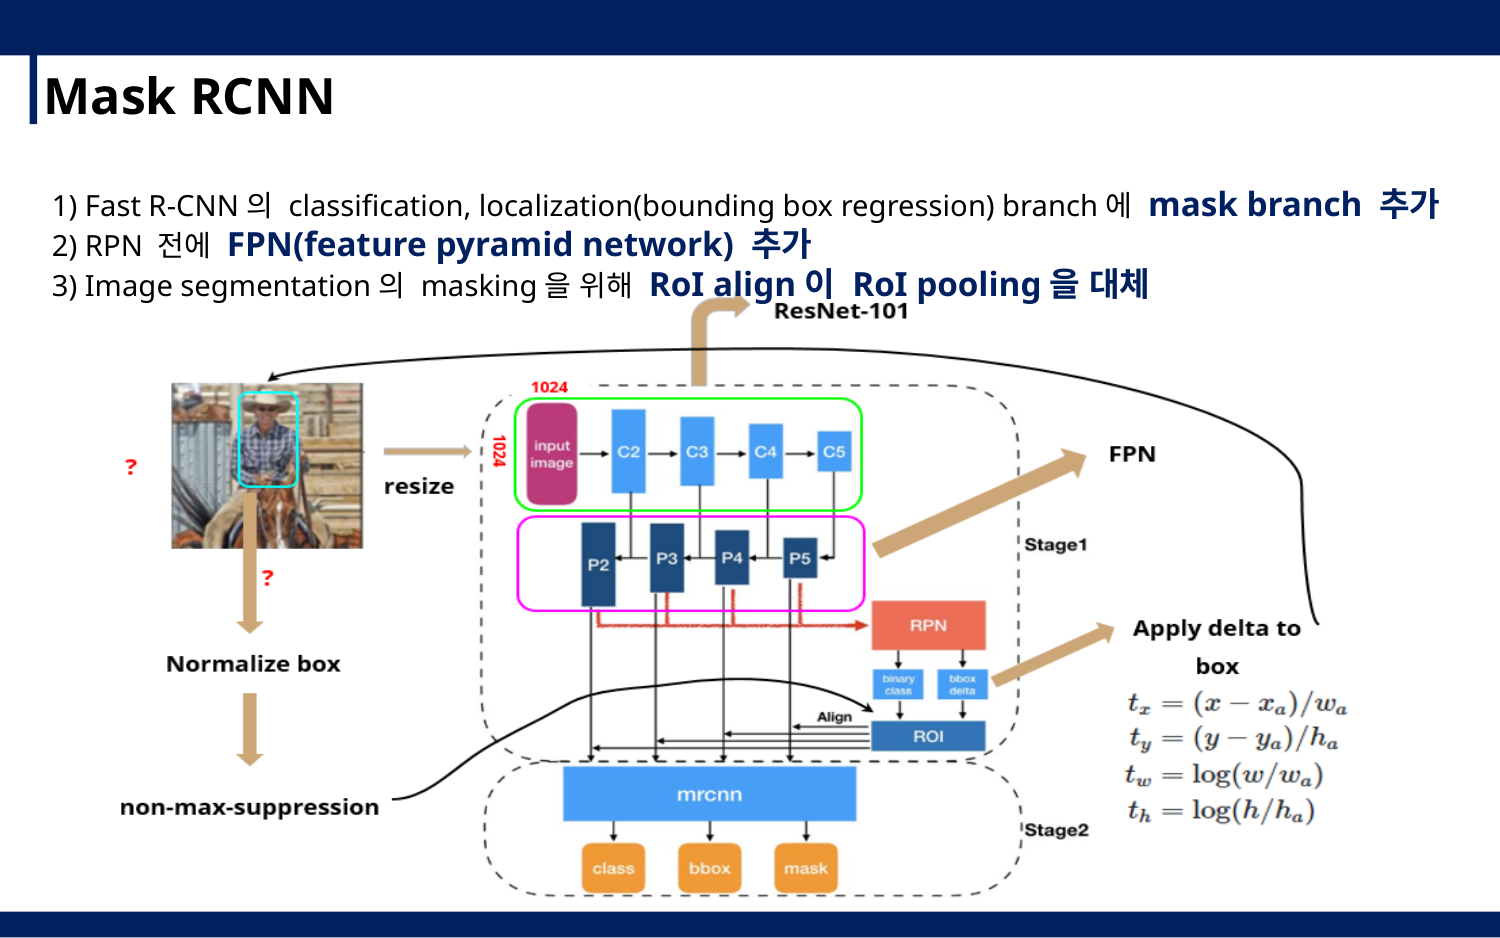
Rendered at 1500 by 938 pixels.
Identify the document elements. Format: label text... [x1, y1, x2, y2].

picture [111, 284, 1353, 902]
text_box [27, 43, 39, 126]
text_box Mask RCNN [28, 57, 351, 133]
text_box 1) Fast R-CNN의 classification, localization(bounding box regression) branch에 mask branch 추가 2) RPN 전에 FPN(feature pyramid network) 추가 3) Image segmentation의 masking을 위해 RoI align이 RoI pooling을 대체 [37, 175, 1459, 311]
